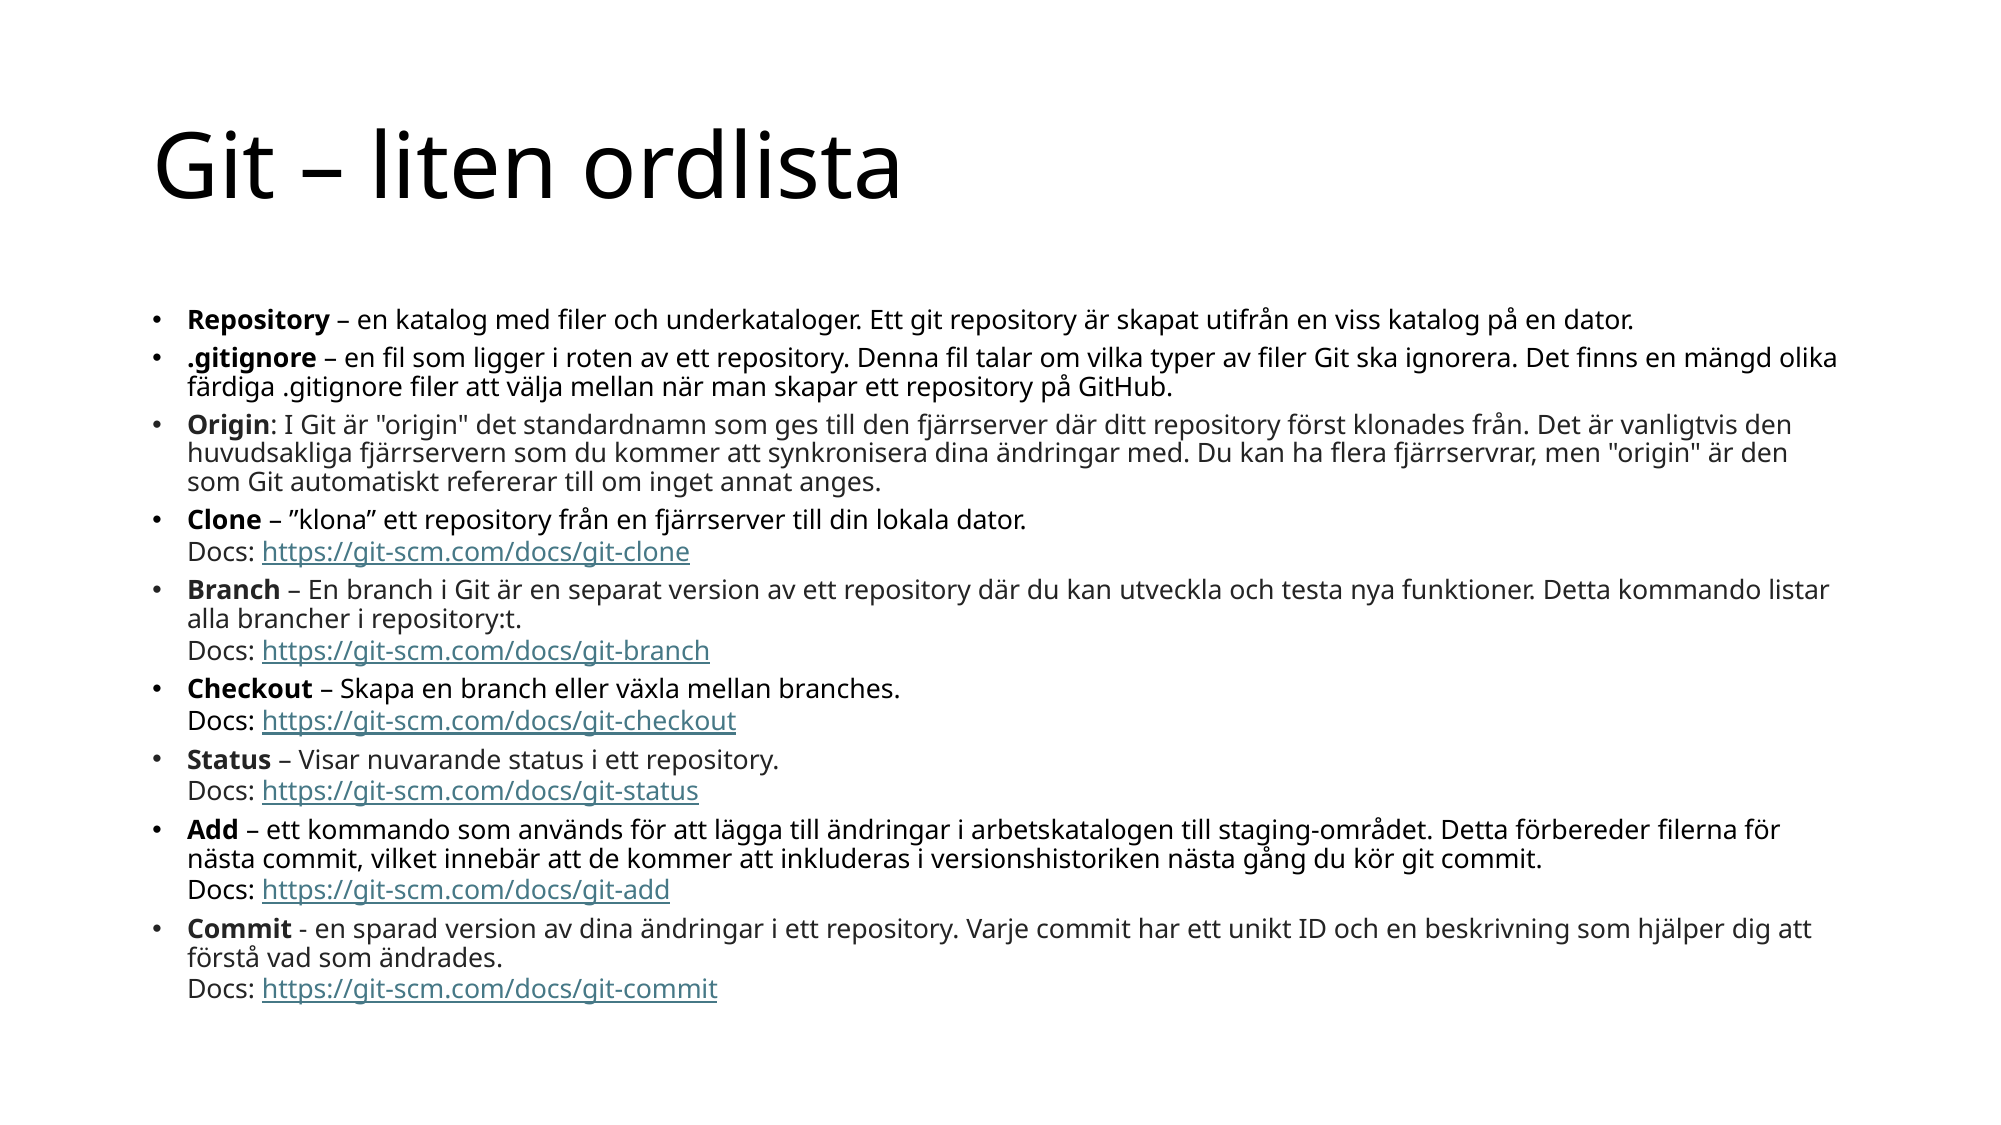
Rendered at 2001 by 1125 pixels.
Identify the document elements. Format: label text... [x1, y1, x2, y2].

list Repository – en katalog med filer och underkataloger. Ett git repository är skapat utifrån en viss katalog på en dator. .gitignore – en fil som ligger i roten av ett repository. Denna fil talar om vilka typer av filer Git ska ignorera. Det finns en mängd olika färdiga .gitignore filer att välja mellan när man skapar ett repository på GitHub. Origin: I Git är "origin" det standardnamn som ges till den fjärrserver där ditt repository först klonades från. Det är vanligtvis den huvudsakliga fjärrservern som du kommer att synkronisera dina ändringar med. Du kan ha flera fjärrservrar, men "origin" är den som Git automatiskt refererar till om inget annat anges. Clone – ”klona” ett repository från en fjärrserver till din lokala dator. Docs: https://git-scm.com/docs/git-clone Branch – En branch i Git är en separat version av ett repository där du kan utveckla och testa nya funktioner. Detta kommando listar alla brancher i repository:t. Docs: https://git-scm.com/docs/git-branch Checkout – Skapa en branch eller växla mellan branches. Docs: https://git-scm.com/docs/git-checkout Status – Visar nuvarande status i ett repository. Docs: https://git-scm.com/docs/git-status Add – ett kommando som används för att lägga till ändringar i arbetskatalogen till staging-området. Detta förbereder filerna för nästa commit, vilket innebär att de kommer att inkluderas i versionshistoriken nästa gång du kör git commit. Docs: https://git-scm.com/docs/git-add Commit - en sparad version av dina ändringar i ett repository. Varje commit har ett unikt ID och en beskrivning som hjälper dig att förstå vad som ändrades. Docs: https://git-scm.com/docs/git-commit [137, 299, 1863, 1014]
title Git – liten ordlista [137, 59, 1863, 278]
